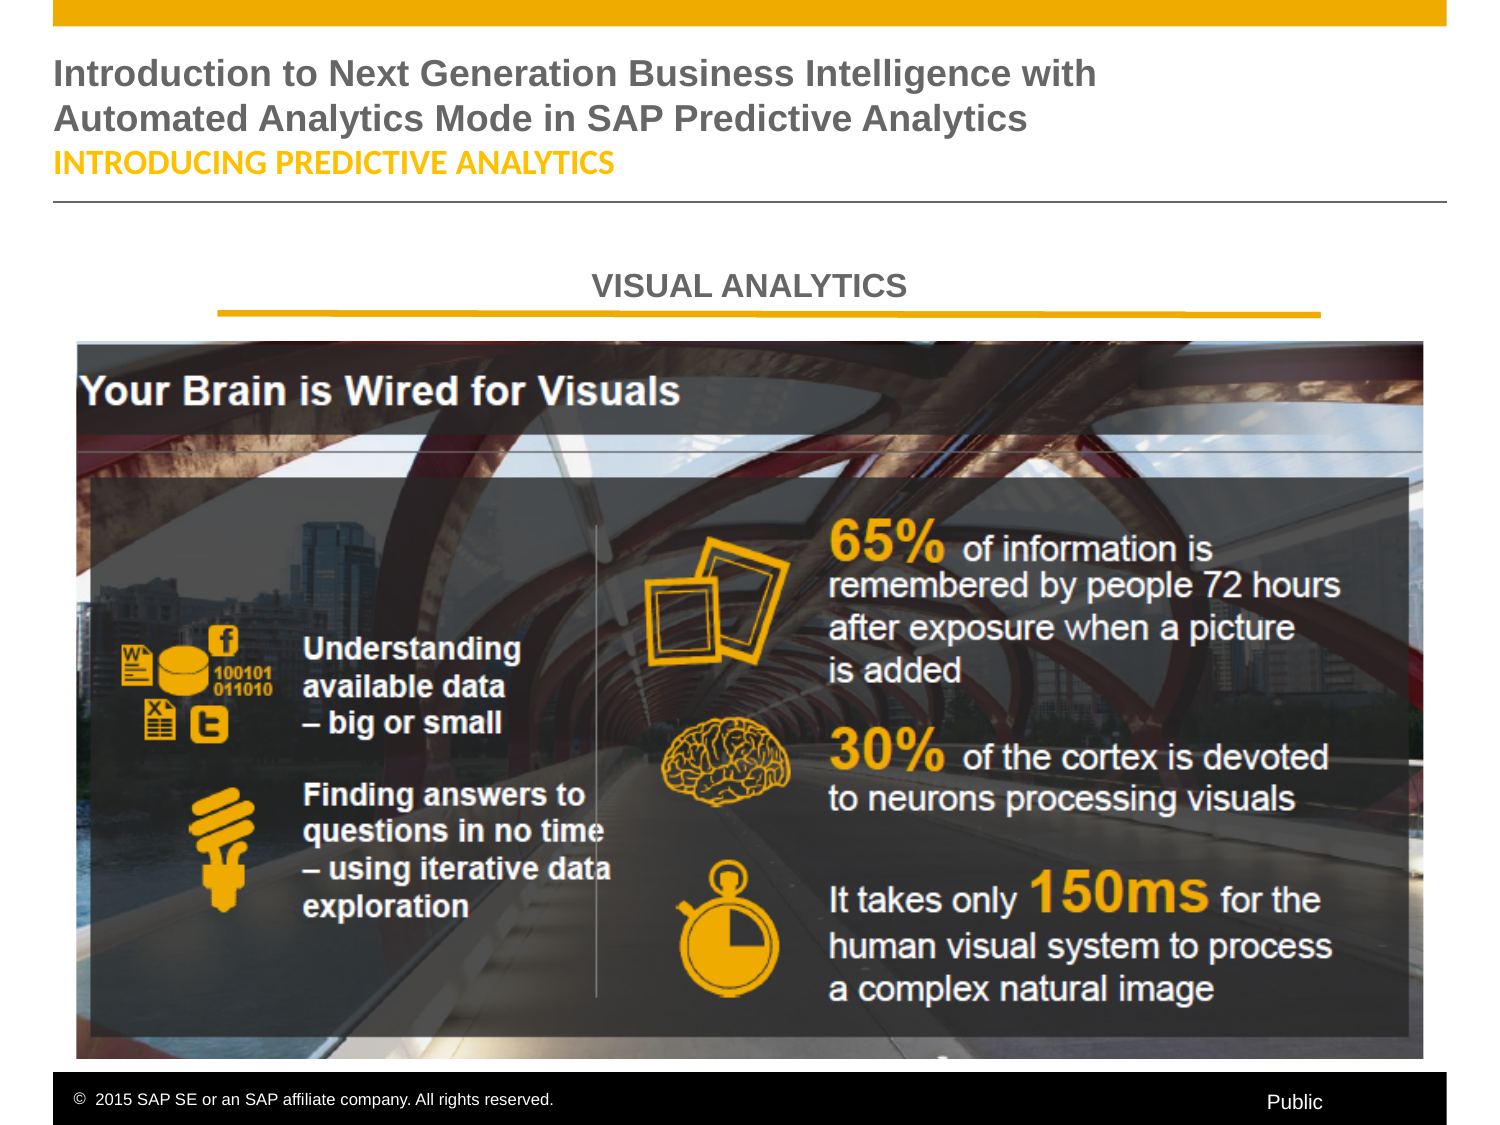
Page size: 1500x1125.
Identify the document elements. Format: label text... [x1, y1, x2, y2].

picture [76, 341, 1424, 1059]
text_box Visual Analytics [0, 253, 1500, 315]
title Introduction to Next Generation Business Intelligence with Automated Analytics Mode in SAP Predictive Analytics Introducing Predictive Analytics [53, 53, 1286, 178]
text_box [217, 312, 1321, 316]
